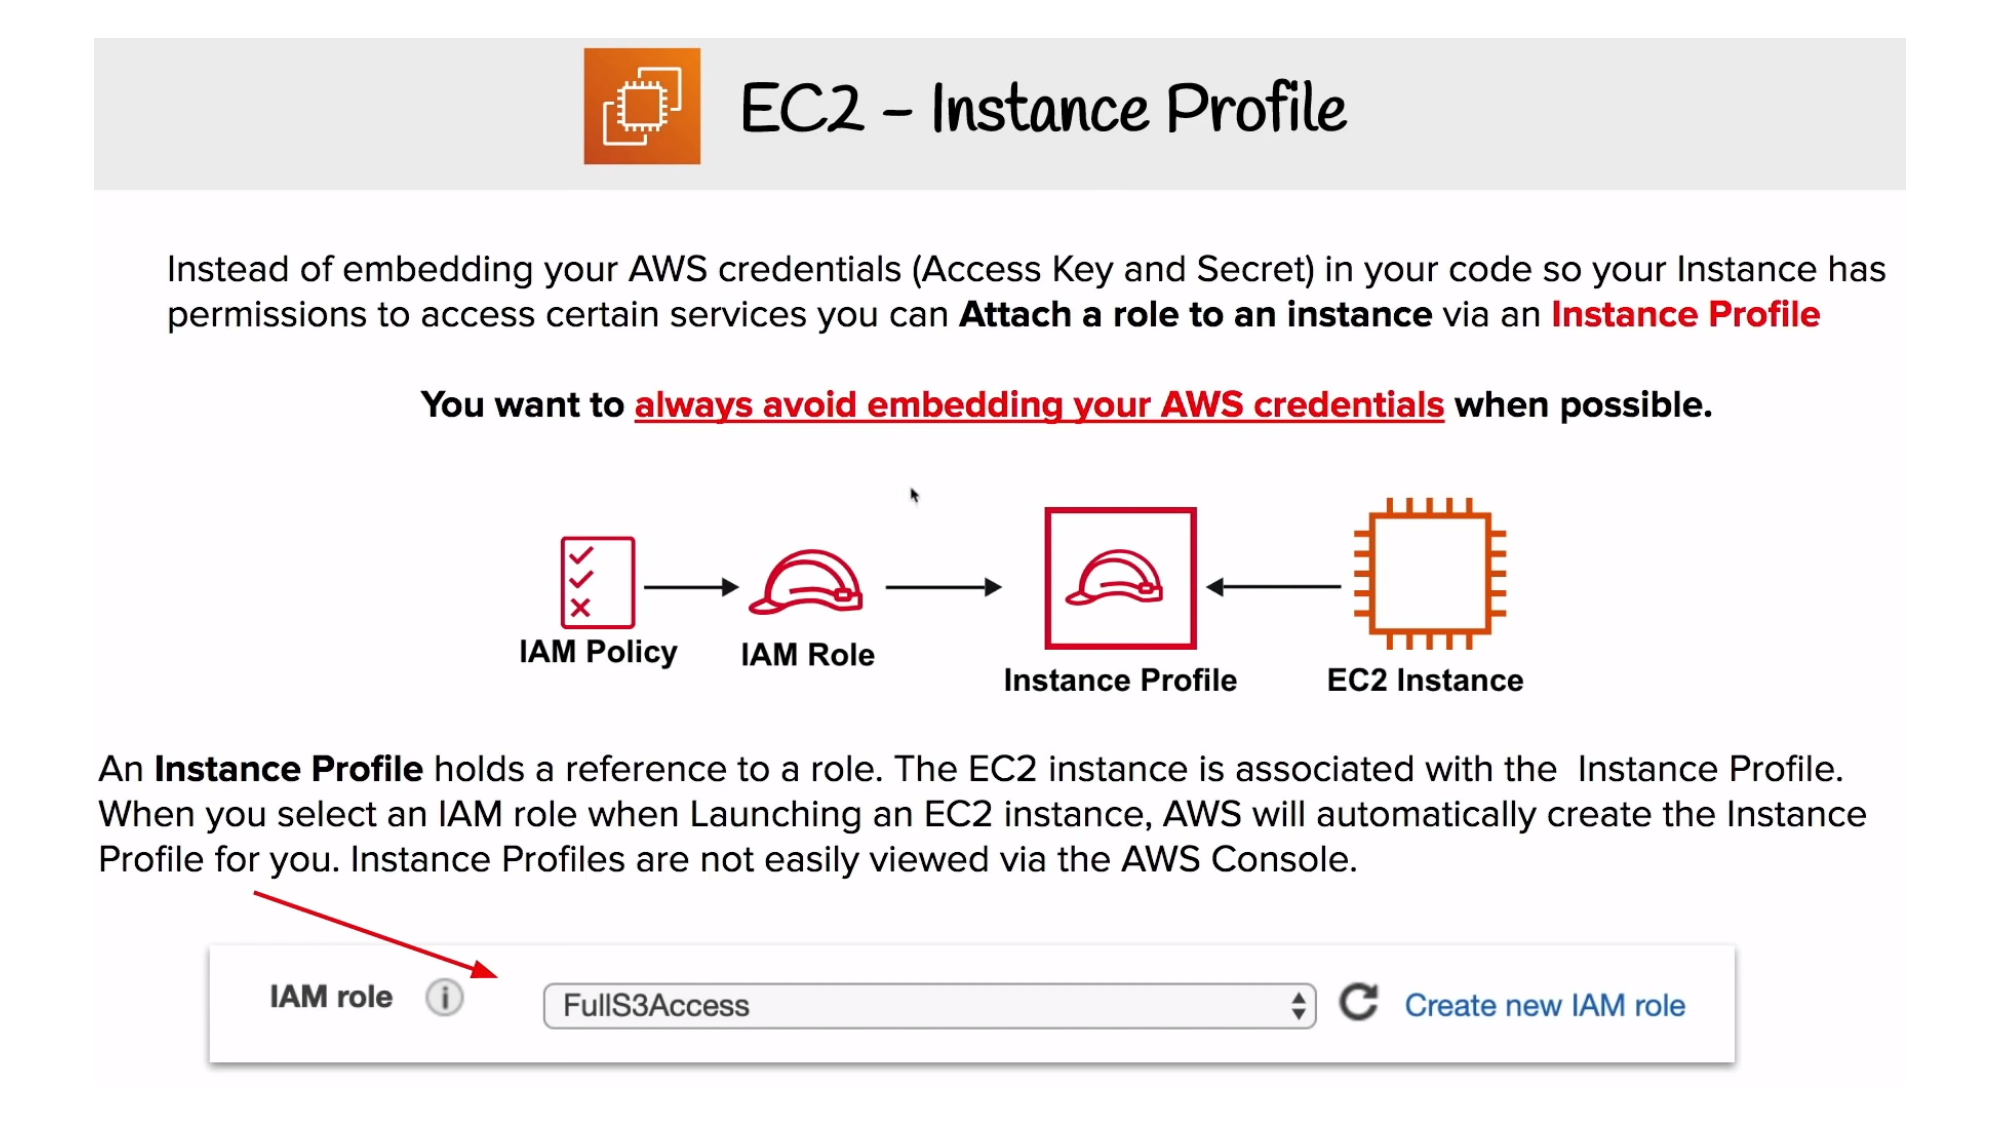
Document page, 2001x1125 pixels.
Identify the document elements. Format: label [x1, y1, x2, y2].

picture [94, 38, 1906, 1086]
